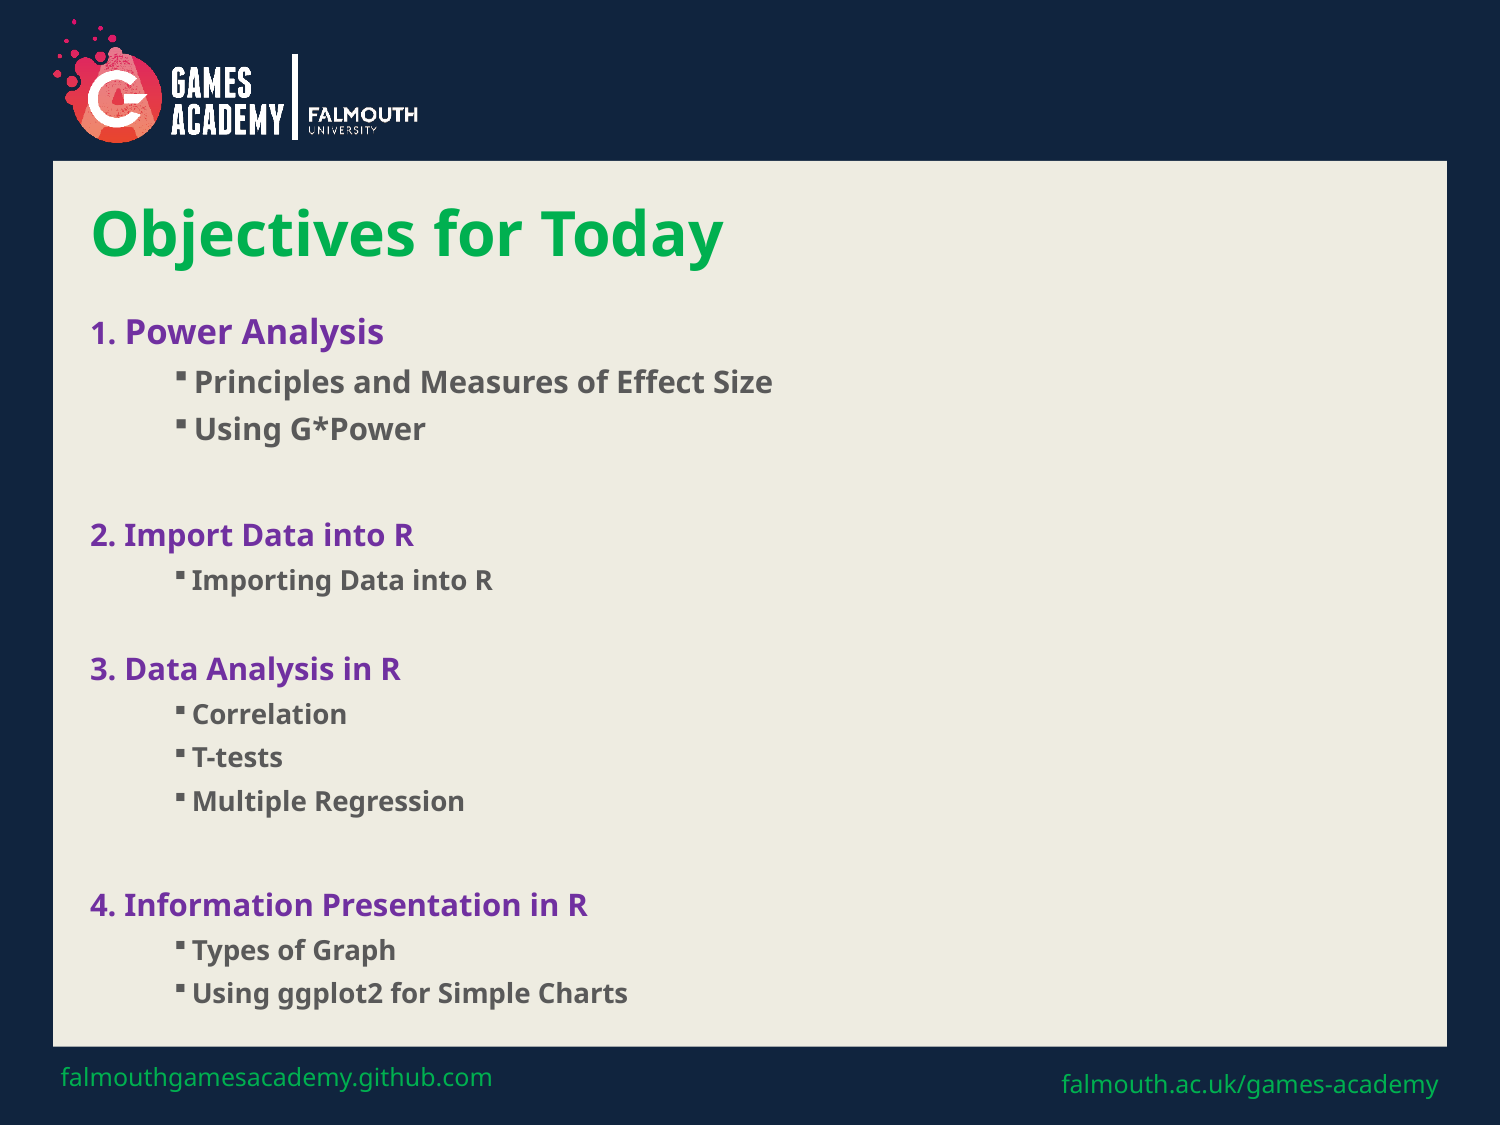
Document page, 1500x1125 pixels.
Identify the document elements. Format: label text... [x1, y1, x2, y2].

picture [53, 19, 284, 143]
list 1. Power Analysis Principles and Measures of Effect Size Using G*Power 2. Import Data into R Importing Data into R 3. Data Analysis in R Correlation T-tests Multiple Regression 4. Information Presentation in R Types of Graph Using ggplot2 for Simple Charts [75, 302, 1425, 1024]
title Objectives for Today [75, 184, 1425, 279]
picture [304, 104, 420, 138]
